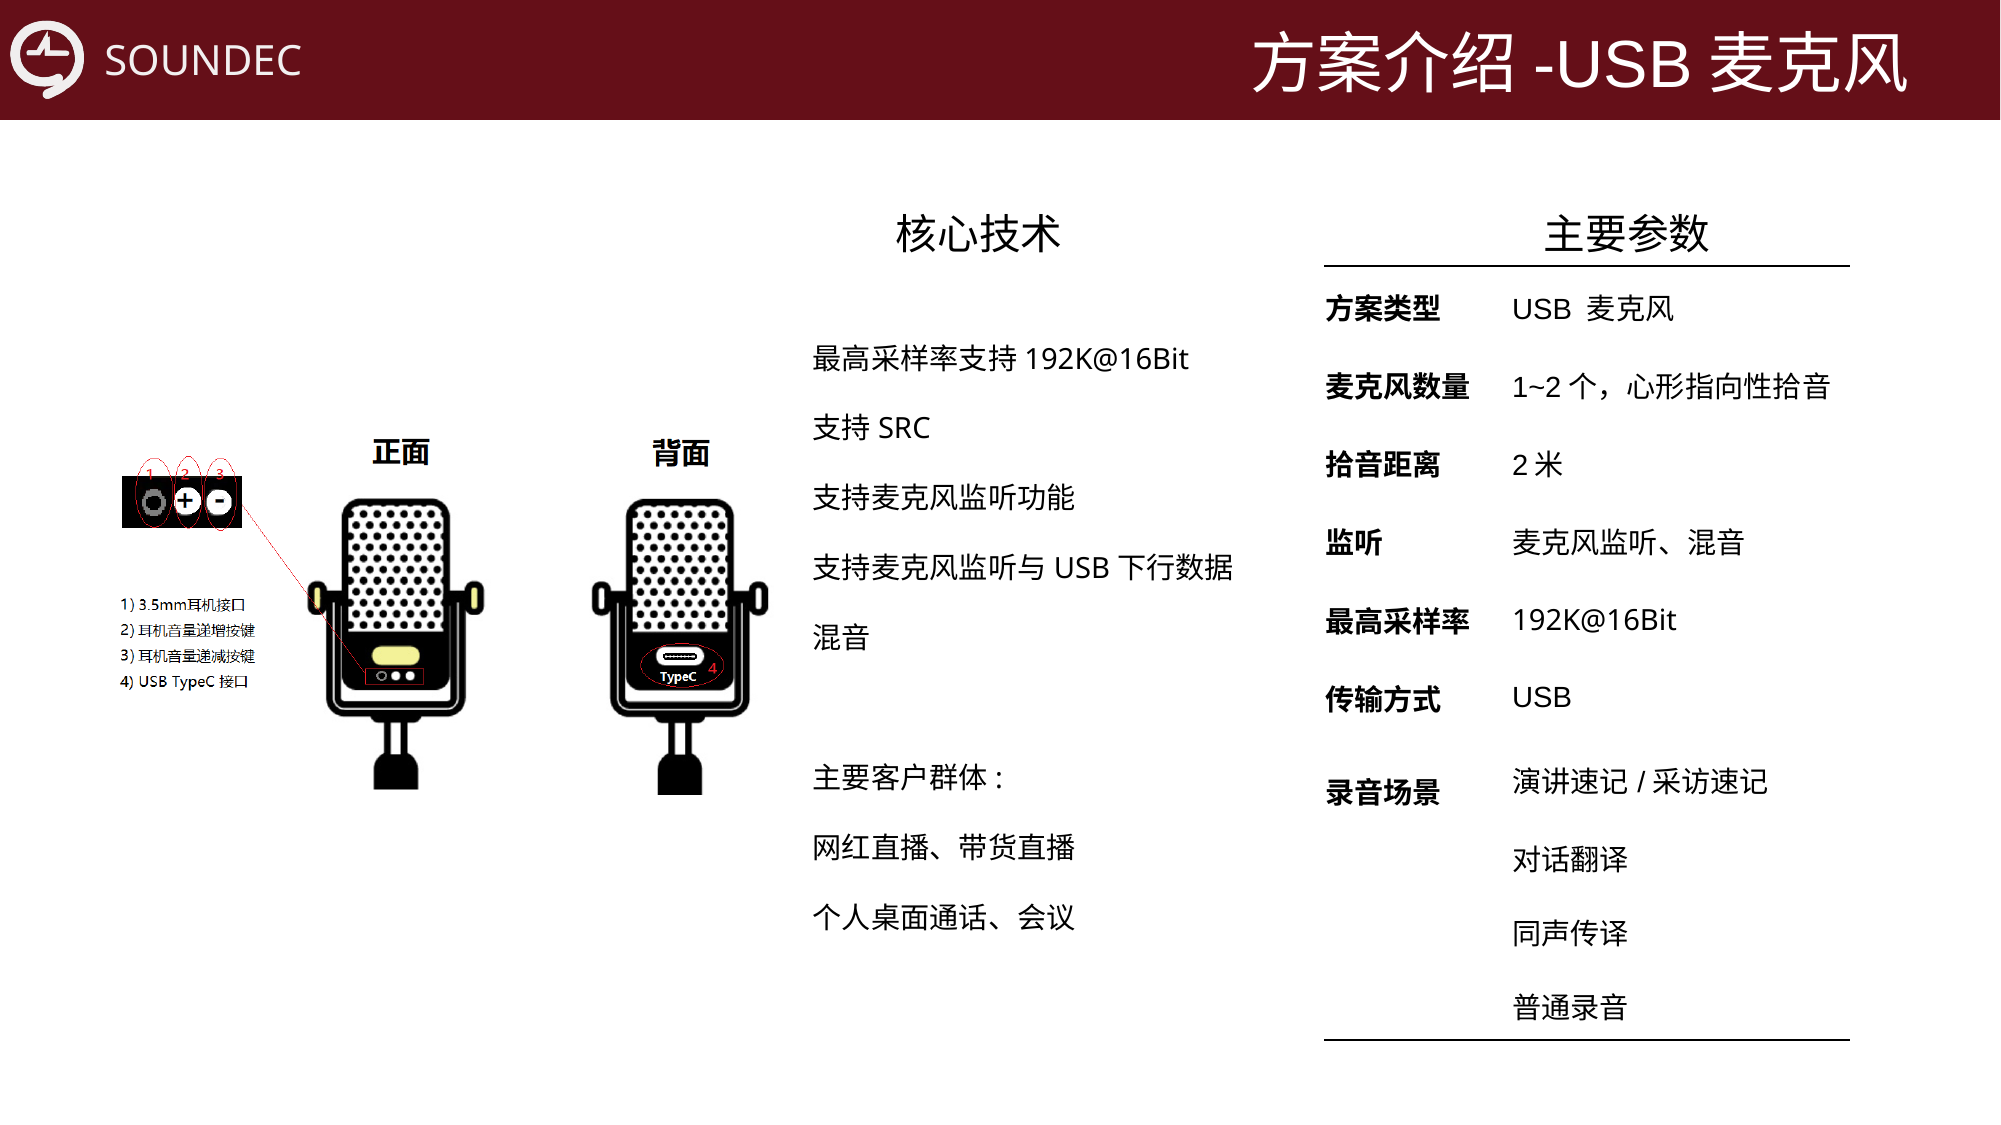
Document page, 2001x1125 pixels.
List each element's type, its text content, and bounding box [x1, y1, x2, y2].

text_box 核心技术 [880, 200, 1092, 266]
table_cell 演讲速记/采访速记 [1511, 736, 1850, 823]
picture [55, 426, 838, 798]
table_cell 监听 [1324, 501, 1511, 580]
table_cell 麦克风监听、混音 [1511, 501, 1850, 580]
table_header USB 麦克风 [1511, 267, 1850, 346]
table_cell 录音场景 [1324, 736, 1511, 1039]
table_cell 同声传译 [1511, 892, 1850, 970]
text_box 方案介绍-USB麦克风 [1214, 18, 1944, 103]
text_box 主要参数 [1528, 200, 1740, 265]
table_cell 192K@16Bit [1511, 580, 1850, 658]
table_cell 麦克风数量 [1324, 346, 1511, 424]
table_cell 最高采样率 [1324, 580, 1511, 658]
table_cell 1~2个，心形指向性拾音 [1511, 346, 1850, 424]
table_cell USB [1511, 658, 1850, 736]
table_cell 传输方式 [1324, 658, 1511, 736]
table_cell 拾音距离 [1324, 424, 1511, 501]
table_cell 2米 [1511, 424, 1850, 501]
text_box 最高采样率支持192K@16Bit 支持SRC 支持麦克风监听功能 支持麦克风监听与USB下行数据混音 主要客户群体: 网红直播、带货直播 个人桌面通话、会议 [797, 297, 1270, 1012]
table_header 方案类型 [1324, 267, 1511, 346]
picture [4, 17, 90, 101]
table_cell 对话翻译 [1511, 823, 1850, 892]
table_cell 普通录音 [1511, 970, 1850, 1039]
